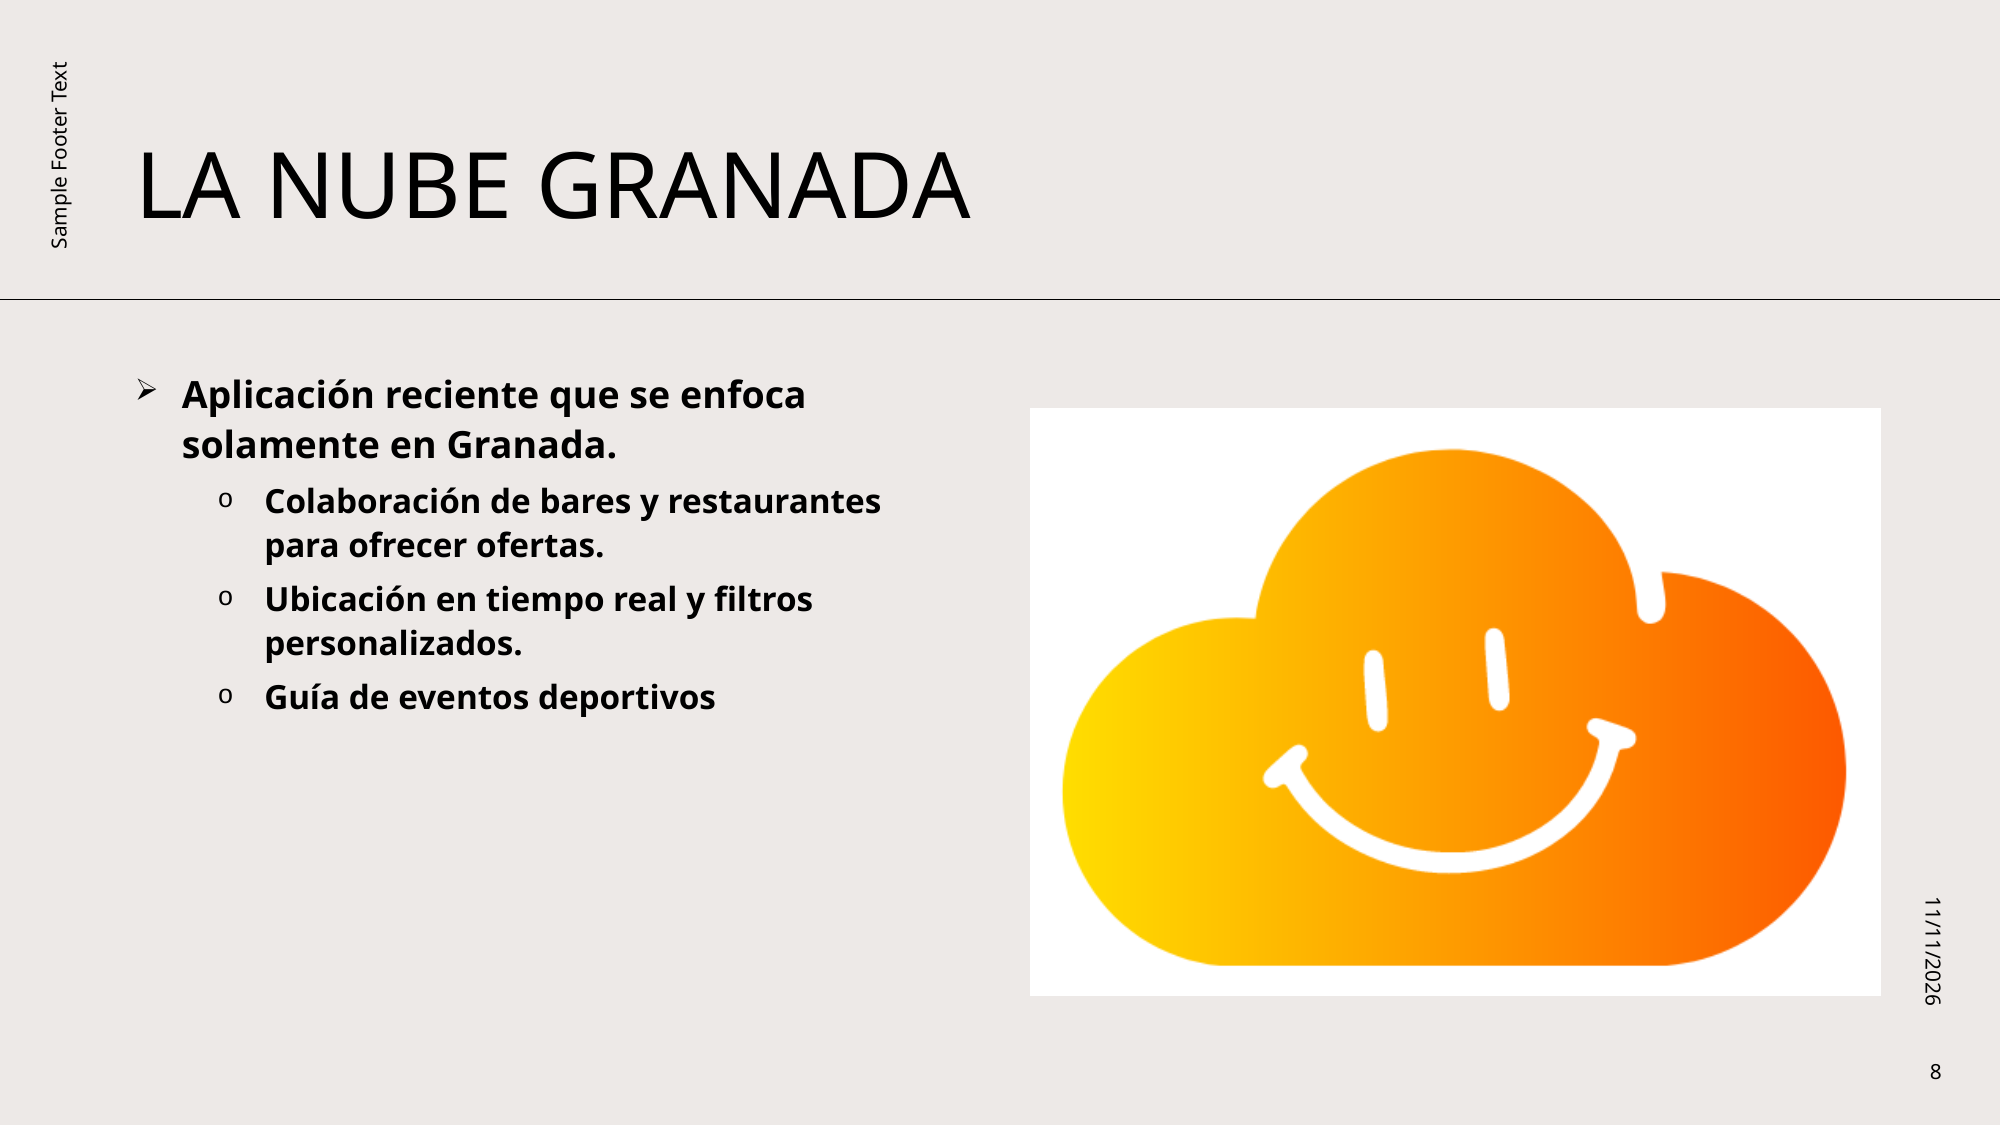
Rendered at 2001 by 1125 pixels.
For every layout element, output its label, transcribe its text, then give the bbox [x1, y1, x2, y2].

list Aplicación reciente que se enfoca solamente en Granada. Colaboración de bares y restaurantes para ofrecer ofertas. Ubicación en tiempo real y filtros personalizados. Guía de eventos deportivos [120, 359, 970, 1074]
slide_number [1902, 576, 1963, 1021]
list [1030, 408, 1881, 996]
footer Sample Footer Text [28, 47, 89, 536]
slide_number 8 [1888, 1042, 1983, 1103]
title La nuBe granada [120, 60, 1882, 246]
